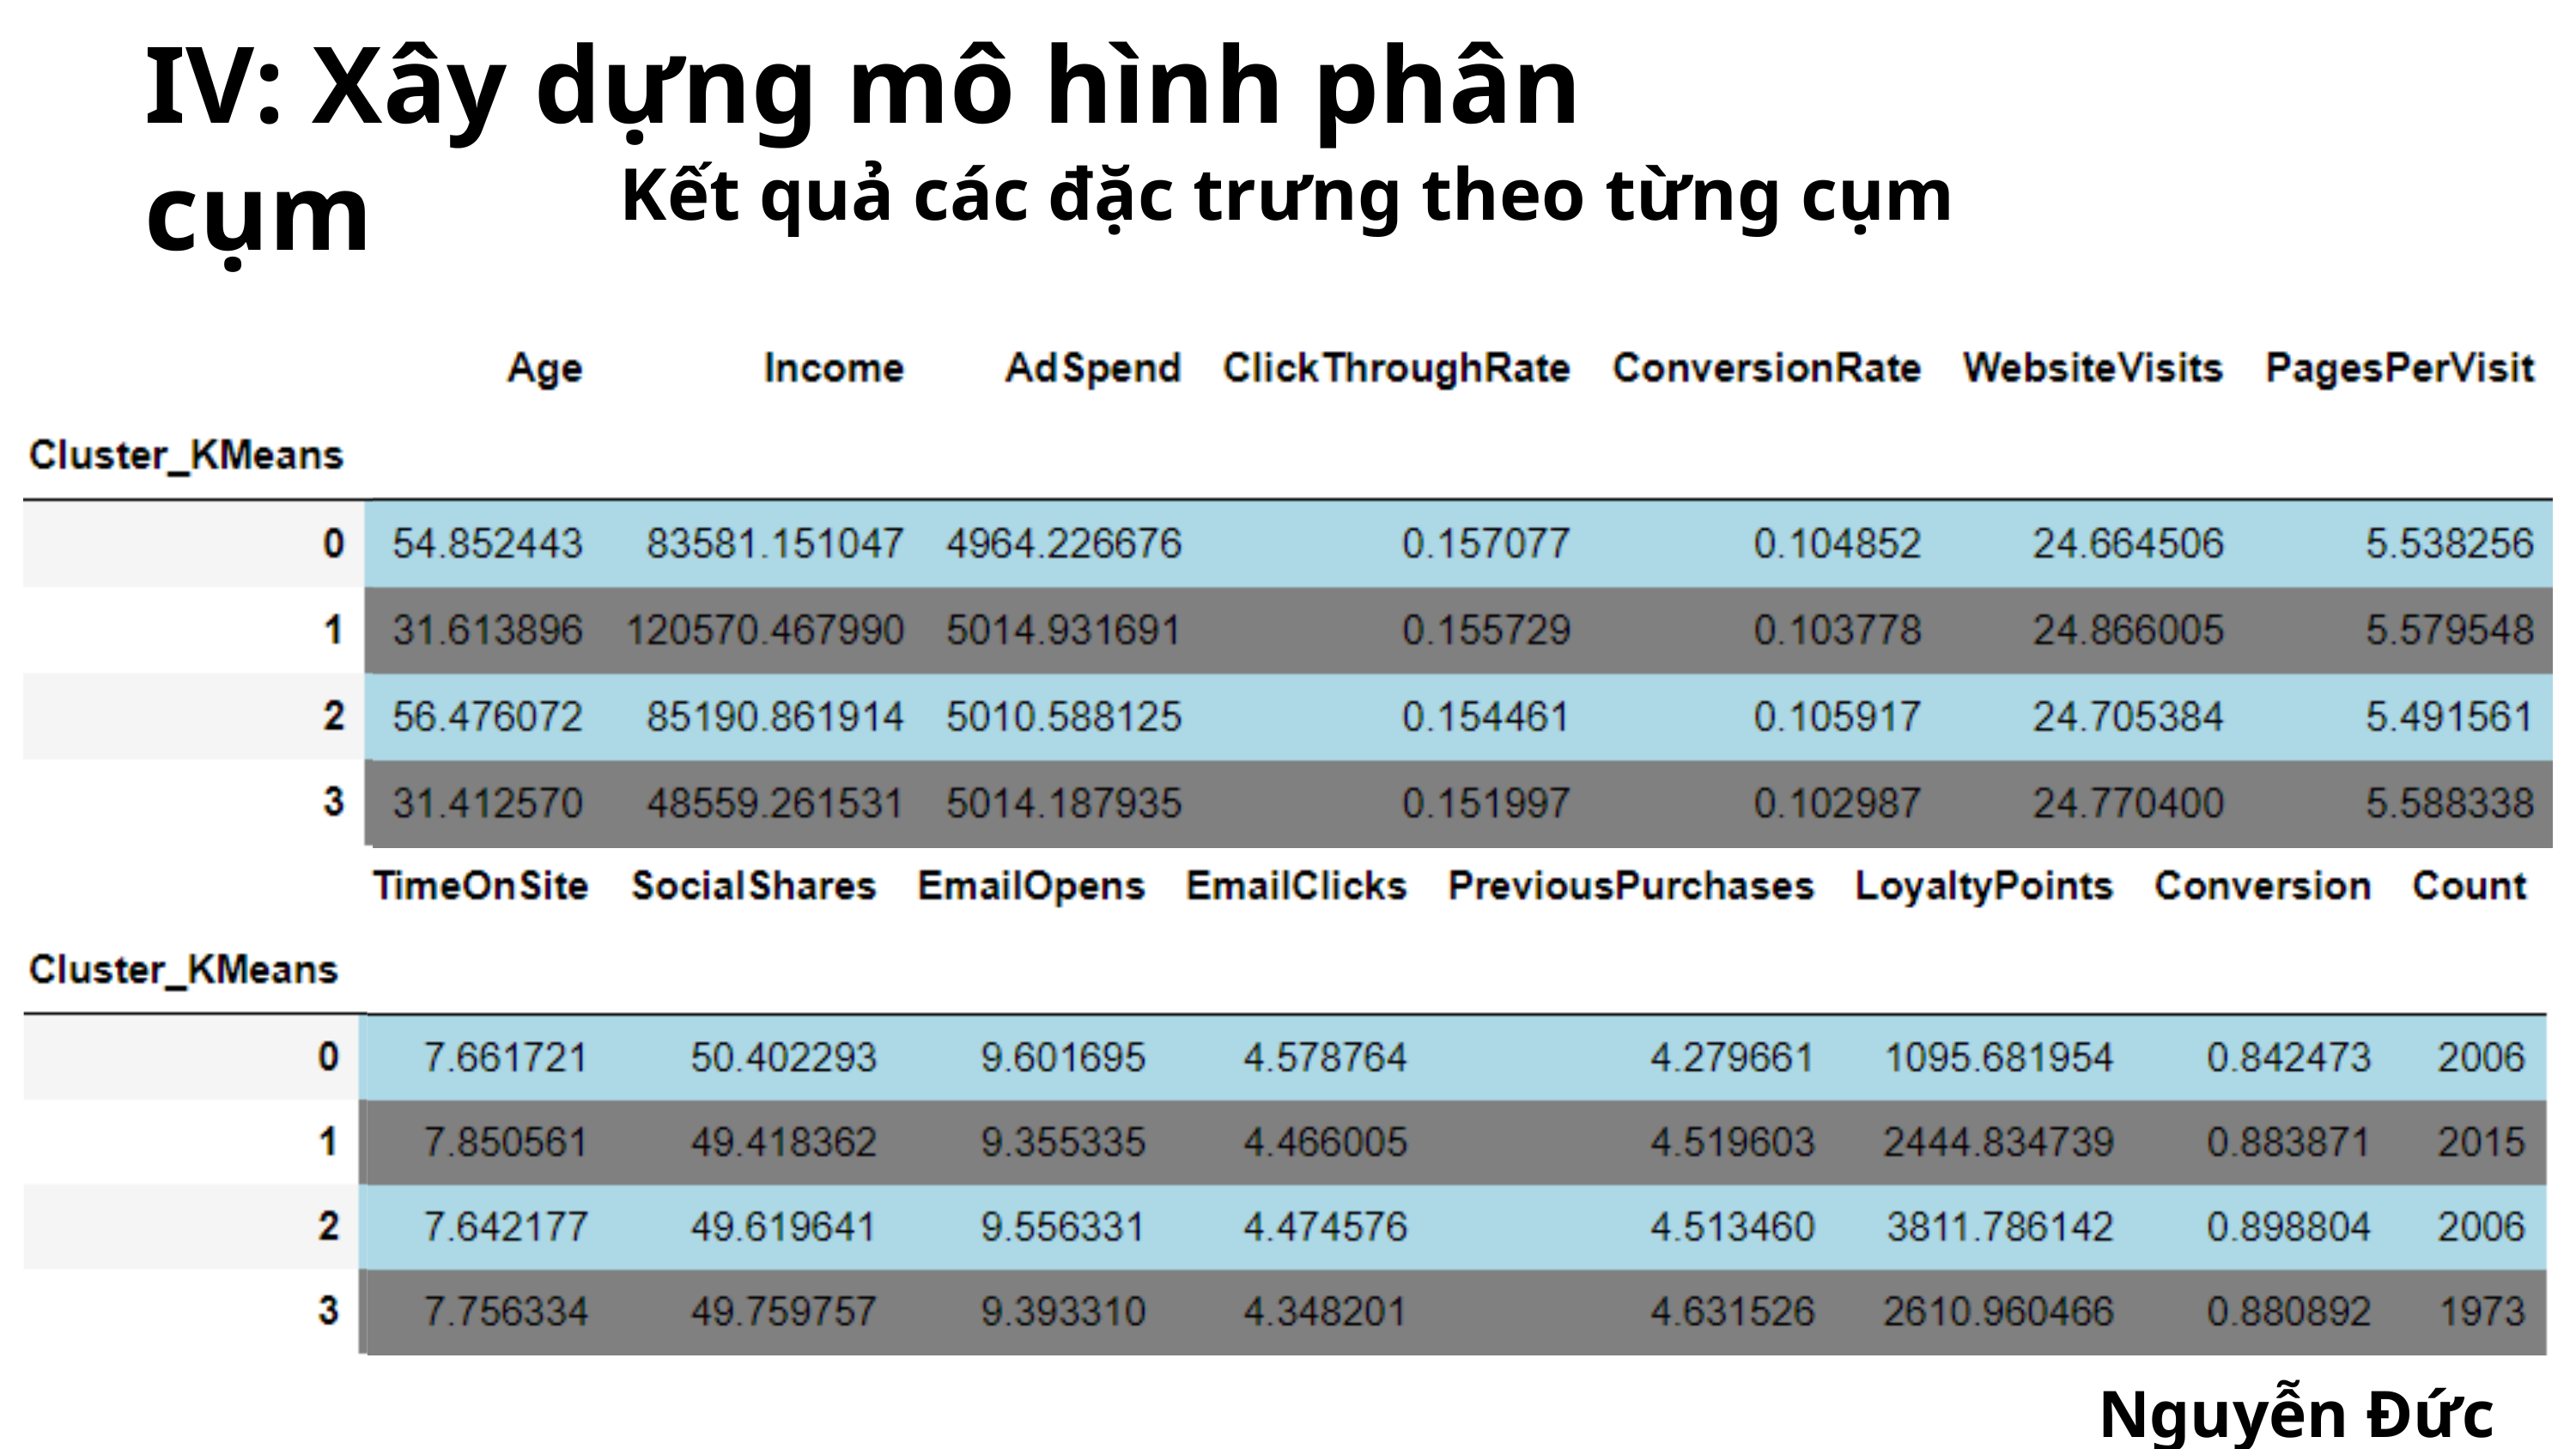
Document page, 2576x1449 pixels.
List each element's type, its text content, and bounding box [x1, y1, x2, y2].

text_box IV: Xây dựng mô hình phân cụm [144, 17, 1656, 272]
text_box Nguyễn Đức Thắng [2017, 1361, 2576, 1449]
text_box [22, 427, 374, 849]
text_box [367, 334, 2553, 848]
text_box [23, 942, 368, 1357]
text_box [367, 848, 2553, 1356]
text_box Kết quả các đặc trưng theo từng cụm [610, 134, 1966, 234]
